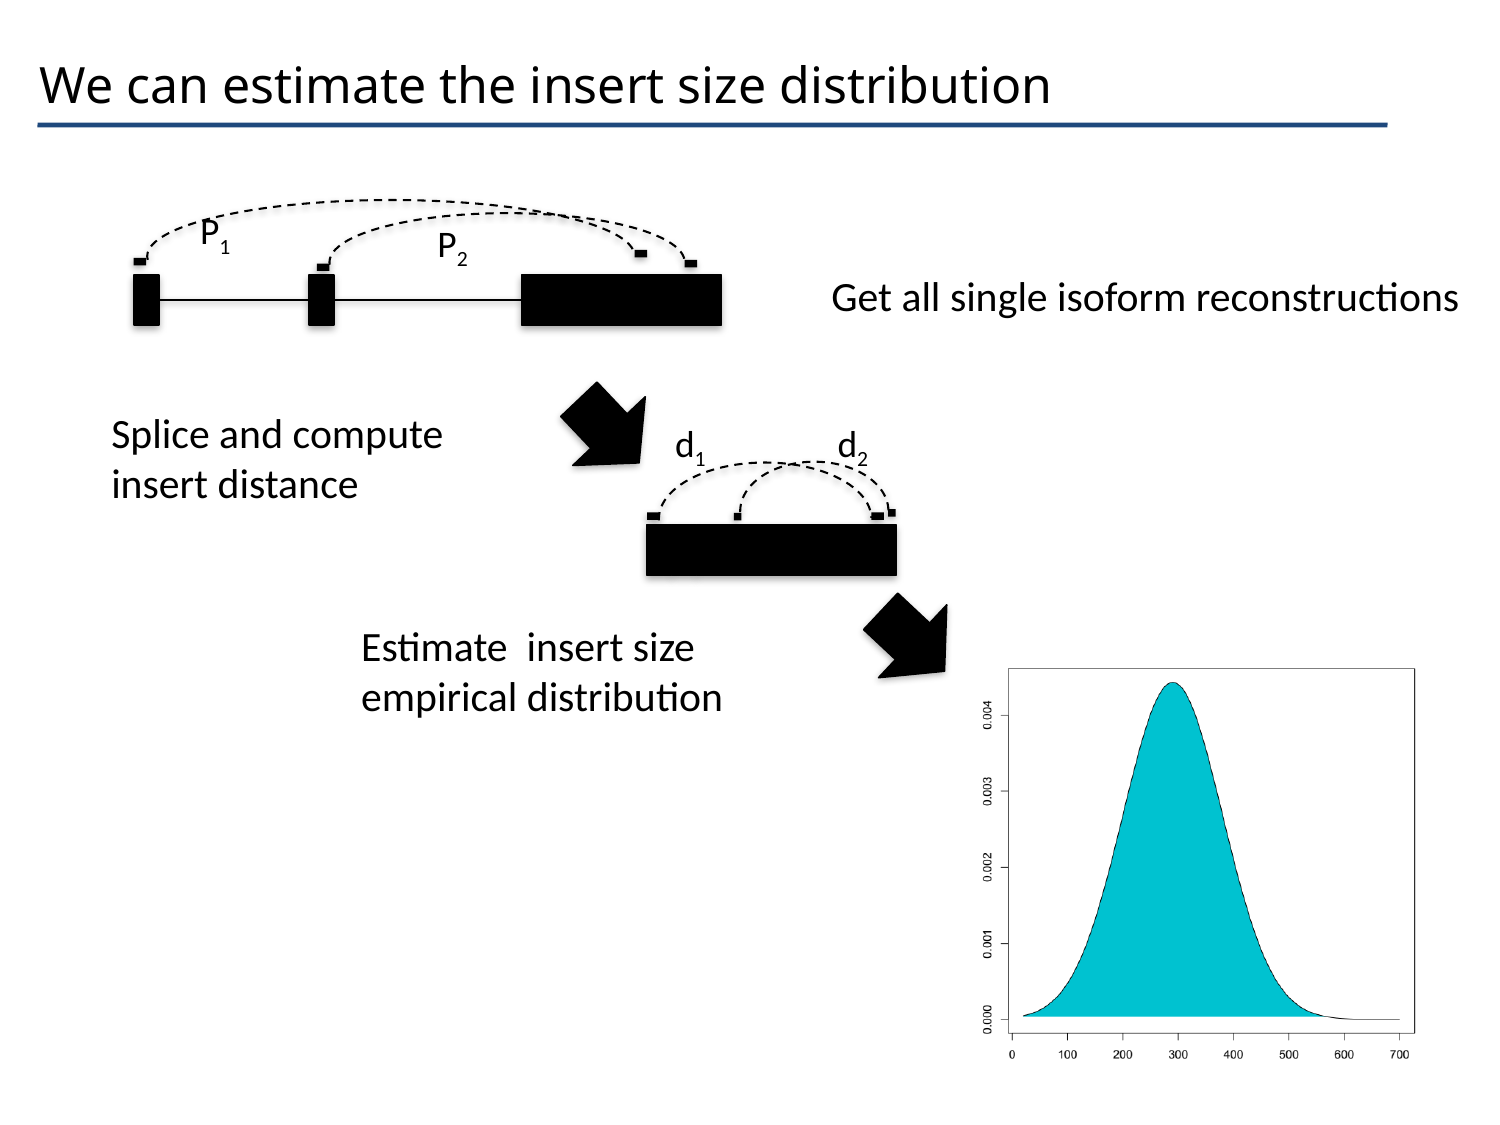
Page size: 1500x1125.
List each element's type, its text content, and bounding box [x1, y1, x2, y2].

text_box Get all single isoform reconstructions [816, 262, 1475, 328]
text_box We can estimate the insert size distribution [24, 49, 1375, 118]
text_box Splice and compute insert distance [96, 399, 525, 515]
text_box [863, 592, 948, 679]
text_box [133, 199, 722, 326]
text_box [560, 381, 647, 467]
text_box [646, 412, 897, 576]
text_box Estimate insert size empirical distribution [346, 612, 825, 728]
picture [974, 659, 1421, 1063]
